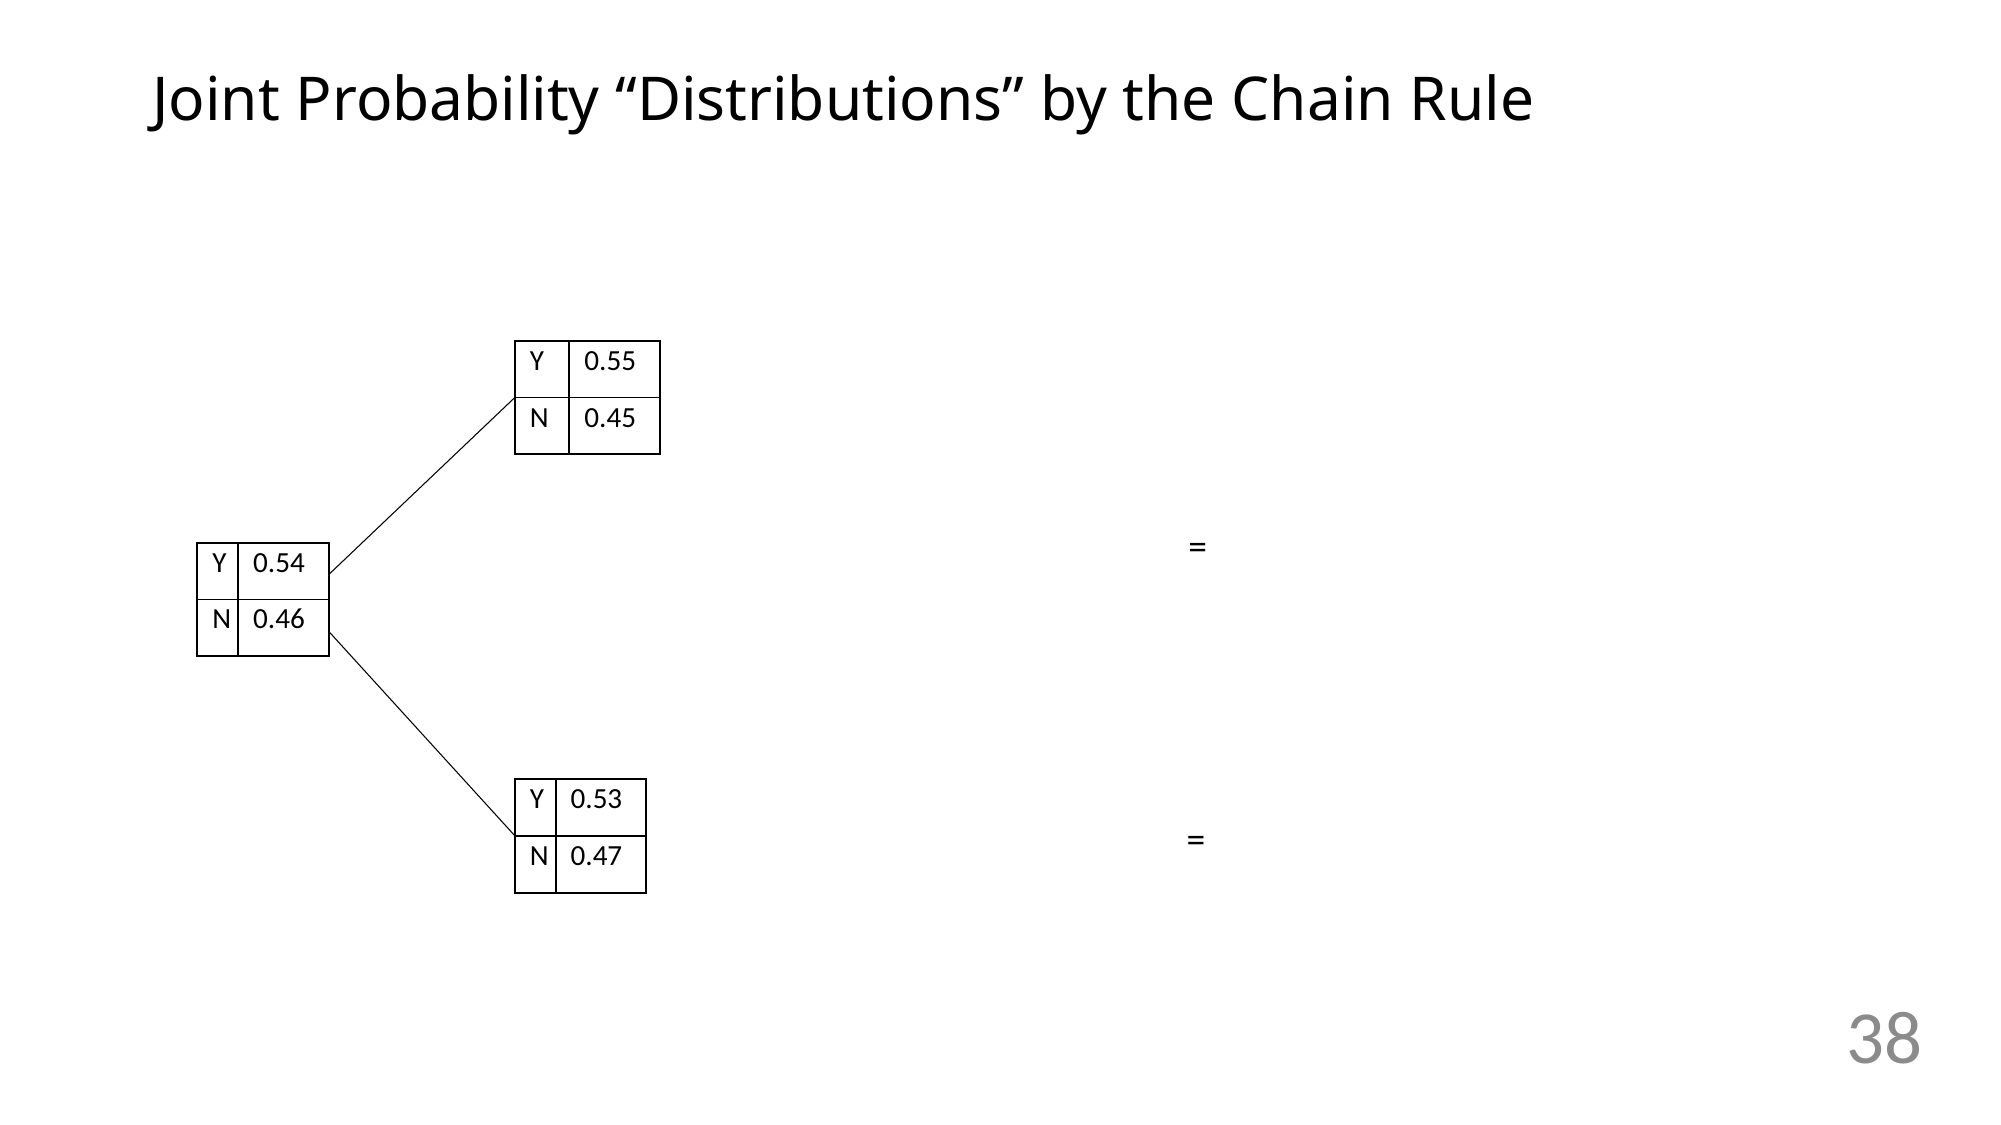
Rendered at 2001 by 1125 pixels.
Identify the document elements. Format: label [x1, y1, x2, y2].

text_box [328, 397, 515, 575]
table_cell [239, 600, 328, 655]
table_cell [570, 398, 659, 453]
table_header [516, 780, 555, 835]
table_header [557, 780, 645, 835]
table_header [239, 544, 328, 599]
table_cell [516, 837, 555, 892]
table_cell [557, 837, 645, 892]
table_header [516, 342, 568, 397]
table_cell [198, 600, 237, 655]
table_cell [516, 398, 568, 453]
text_box [328, 631, 515, 836]
table_header [570, 342, 659, 397]
title [137, 59, 1863, 142]
slide_number [1750, 969, 1938, 1099]
table_header [198, 544, 237, 599]
